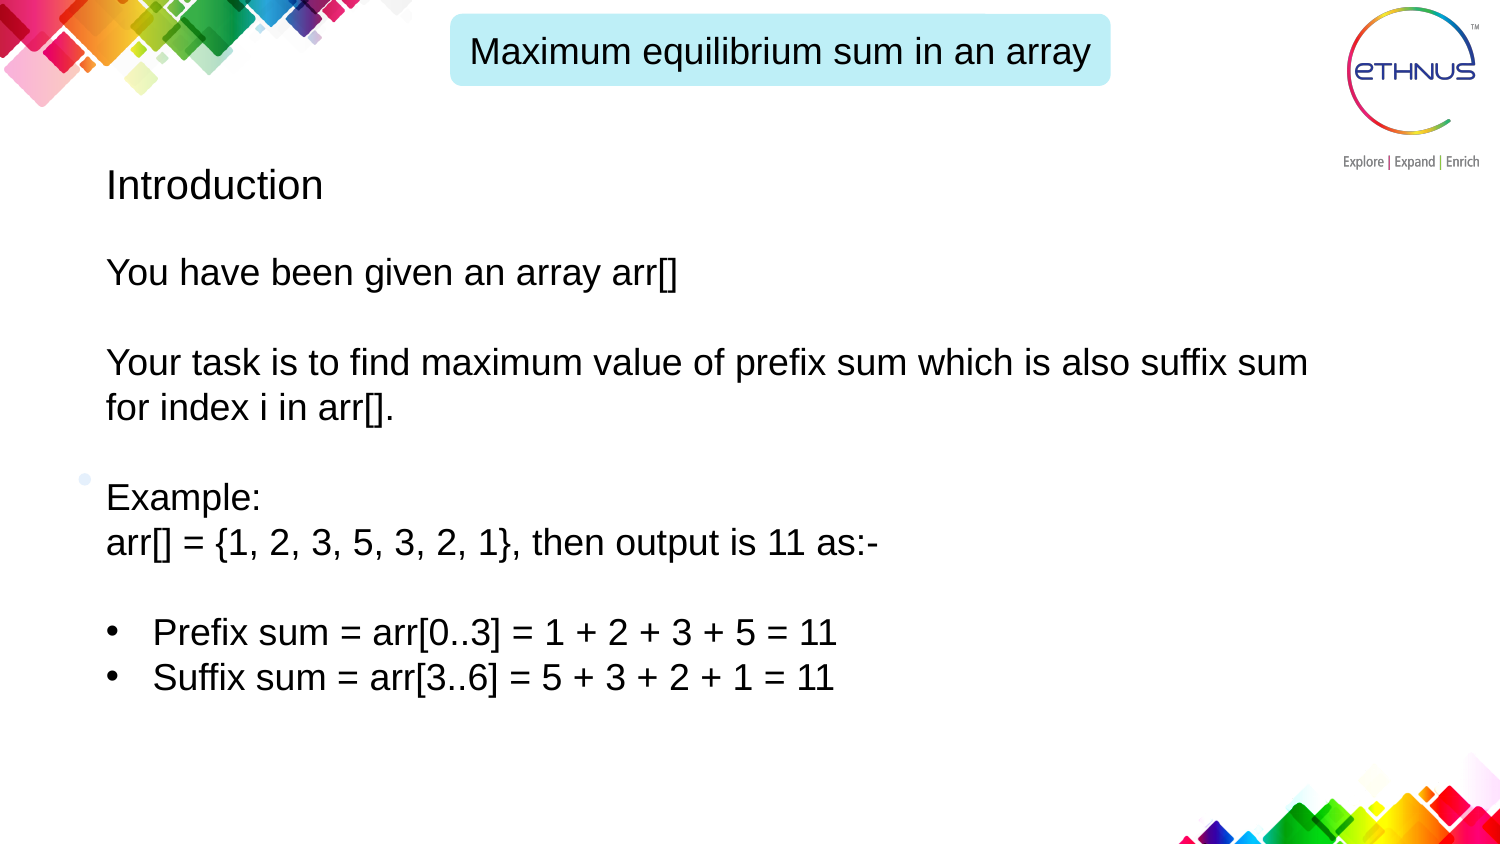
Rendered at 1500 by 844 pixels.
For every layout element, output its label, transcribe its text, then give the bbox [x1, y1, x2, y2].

picture [1110, 752, 1500, 844]
picture [0, 0, 412, 107]
text_box Maximum equilibrium sum in an array [450, 13, 1111, 86]
text_box [78, 473, 91, 486]
picture [1344, 7, 1479, 170]
text_box Introduction You have been given an array arr[] Your task is to find maximum value of prefix sum which is also suffix sum for index i in arr[]. Example: arr[] = {1, 2, 3, 5, 3, 2, 1}, then output is 11 as:- Prefix sum = arr[0..3] = 1 + 2 + 3 + 5 = 11 Suffix sum = arr[3..6] = 5 + 3 + 2 + 1 = 11 [91, 150, 1329, 825]
